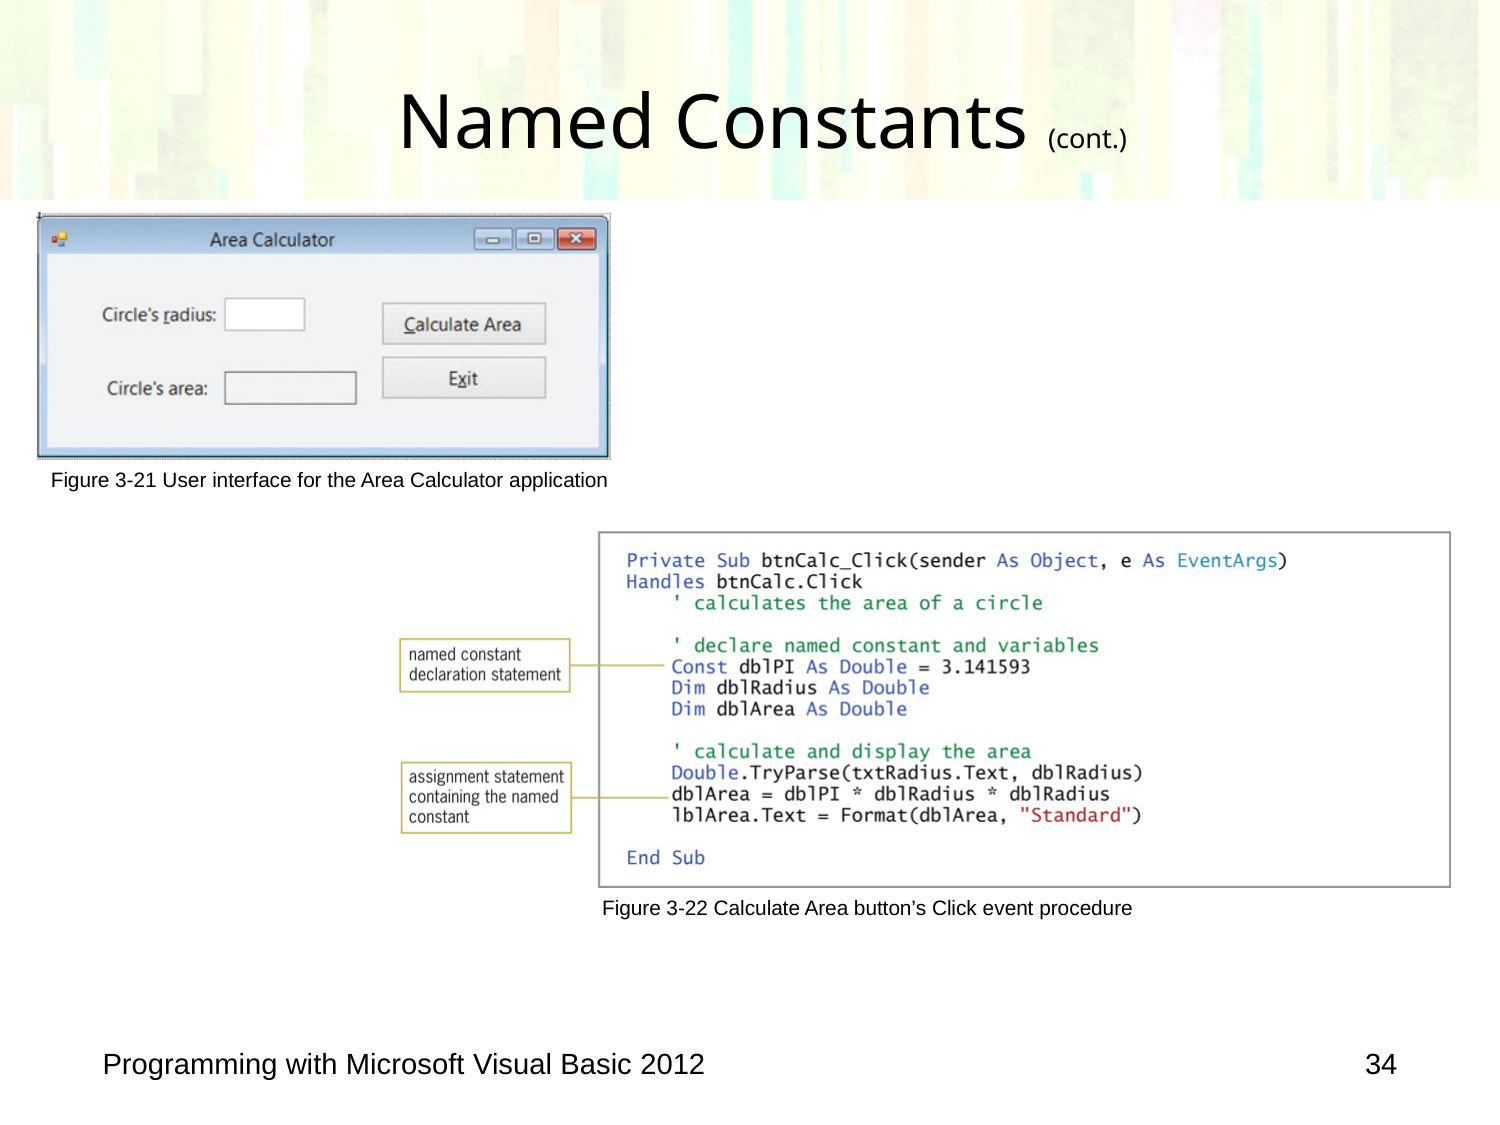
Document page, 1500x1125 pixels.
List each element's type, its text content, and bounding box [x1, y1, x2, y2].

text_box Figure 3-21 User interface for the Area Calculator application [36, 459, 874, 500]
text_box Figure 3-22 Calculate Area button’s Click event procedure [587, 896, 1425, 928]
title Named Constants (cont.) [99, 24, 1425, 213]
picture [399, 531, 1452, 888]
footer Programming with Microsoft Visual Basic 2012 [87, 1037, 1051, 1101]
slide_number 34 [1074, 1037, 1413, 1101]
picture [35, 212, 611, 460]
